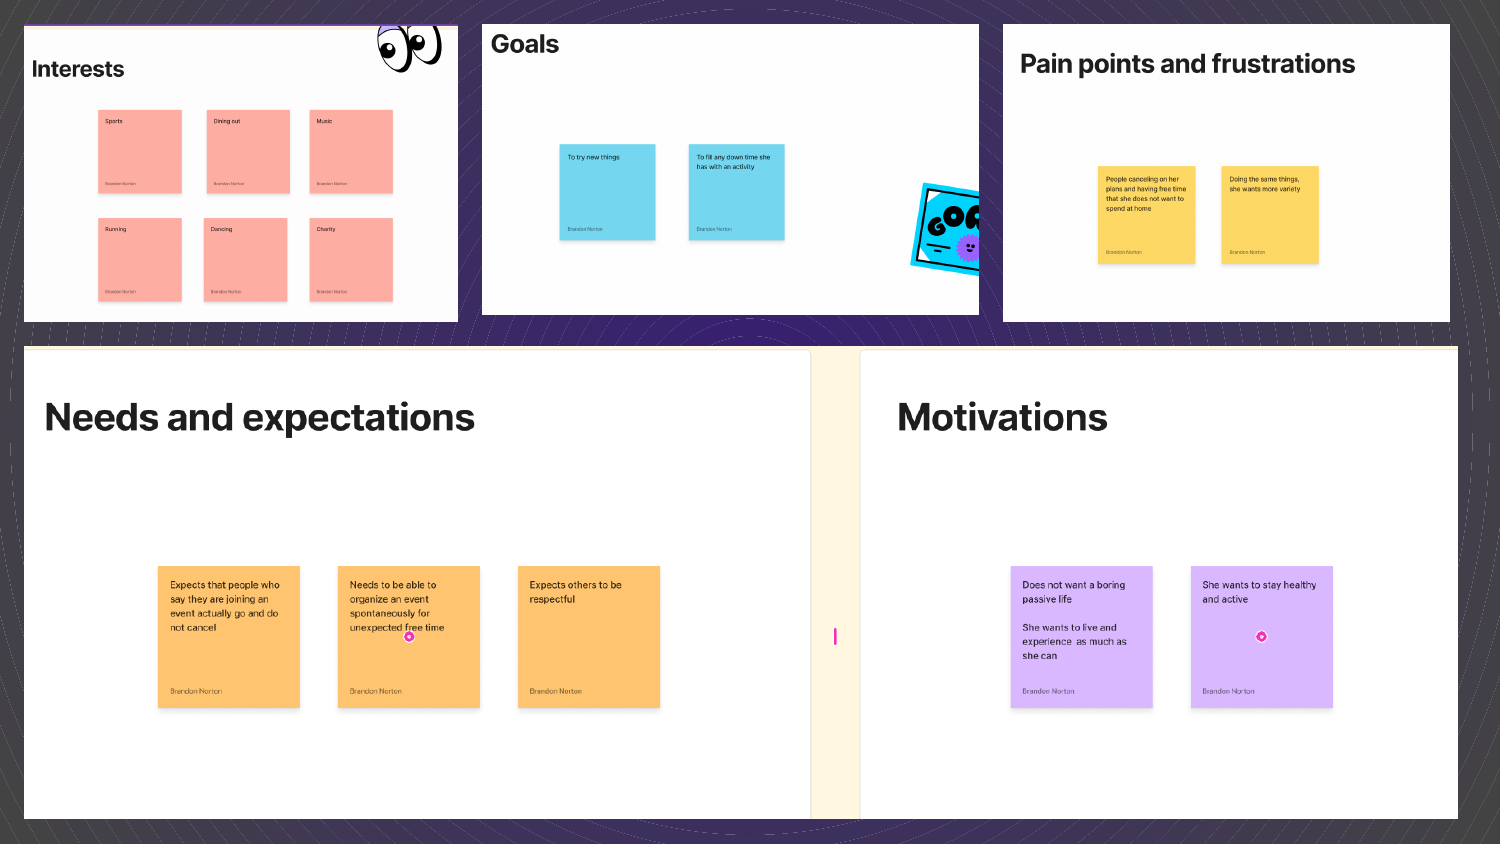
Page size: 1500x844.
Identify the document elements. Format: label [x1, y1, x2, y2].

picture [24, 24, 458, 322]
picture [1003, 24, 1451, 322]
picture [482, 24, 979, 315]
picture [24, 345, 1458, 819]
